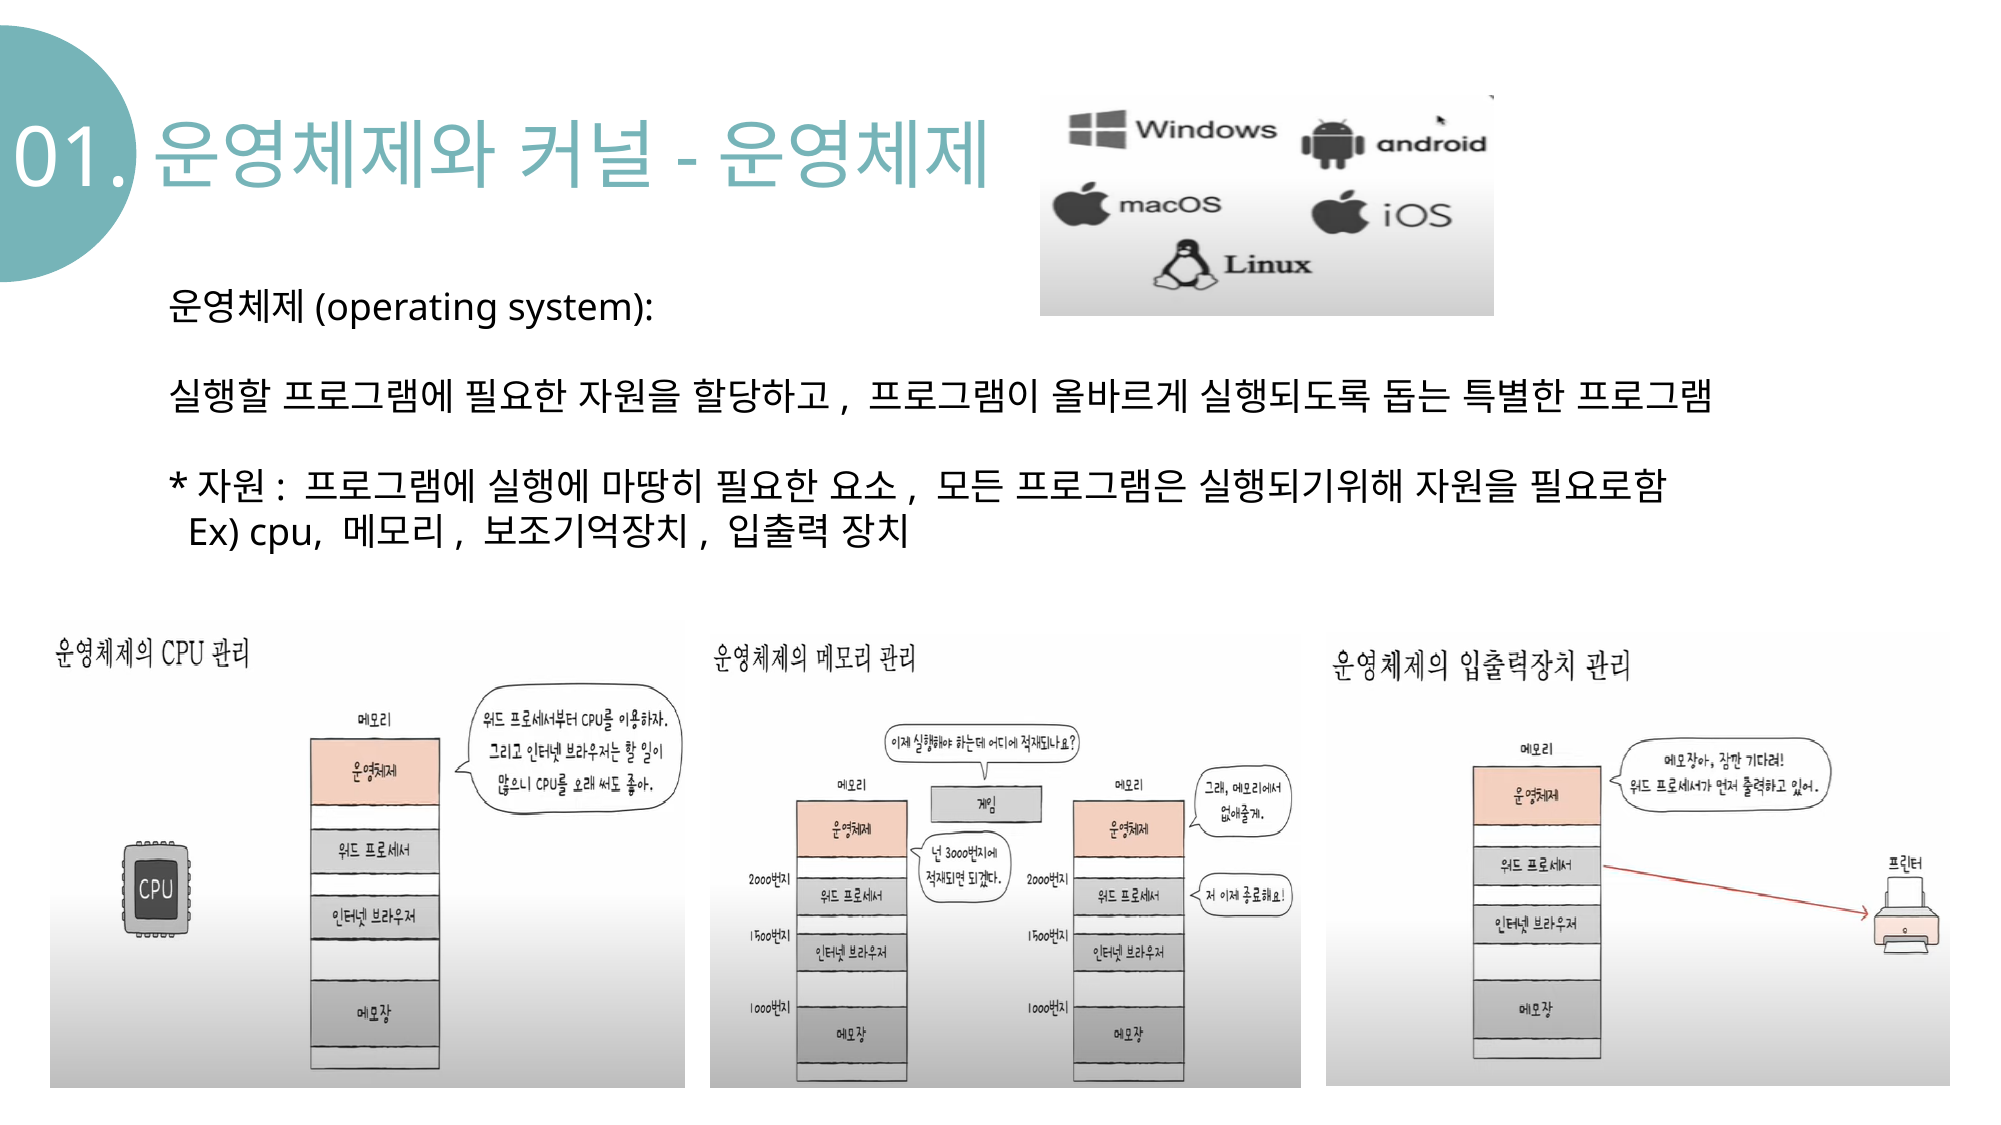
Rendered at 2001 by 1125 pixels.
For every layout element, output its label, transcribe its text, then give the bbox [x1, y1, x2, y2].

picture [1326, 632, 1950, 1086]
text_box 01. [0, 95, 146, 211]
picture [710, 634, 1301, 1088]
picture [1040, 95, 1494, 316]
text_box *자원: 프로그램에 실행에 마땅히 필요한 요소, 모든 프로그램은 실행되기위해 자원을 필요로함 Ex) cpu, 메모리, 보조기억장치, 입출력 장치 [153, 455, 1755, 650]
text_box 운영체제(operating system): 실행할 프로그램에 필요한 자원을 할당하고, 프로그램이 올바르게 실행되도록 돕는 특별한 프로그램 [153, 275, 2000, 426]
picture [50, 620, 685, 1088]
text_box 운영체제와 커널-운영체제 [138, 100, 1008, 206]
